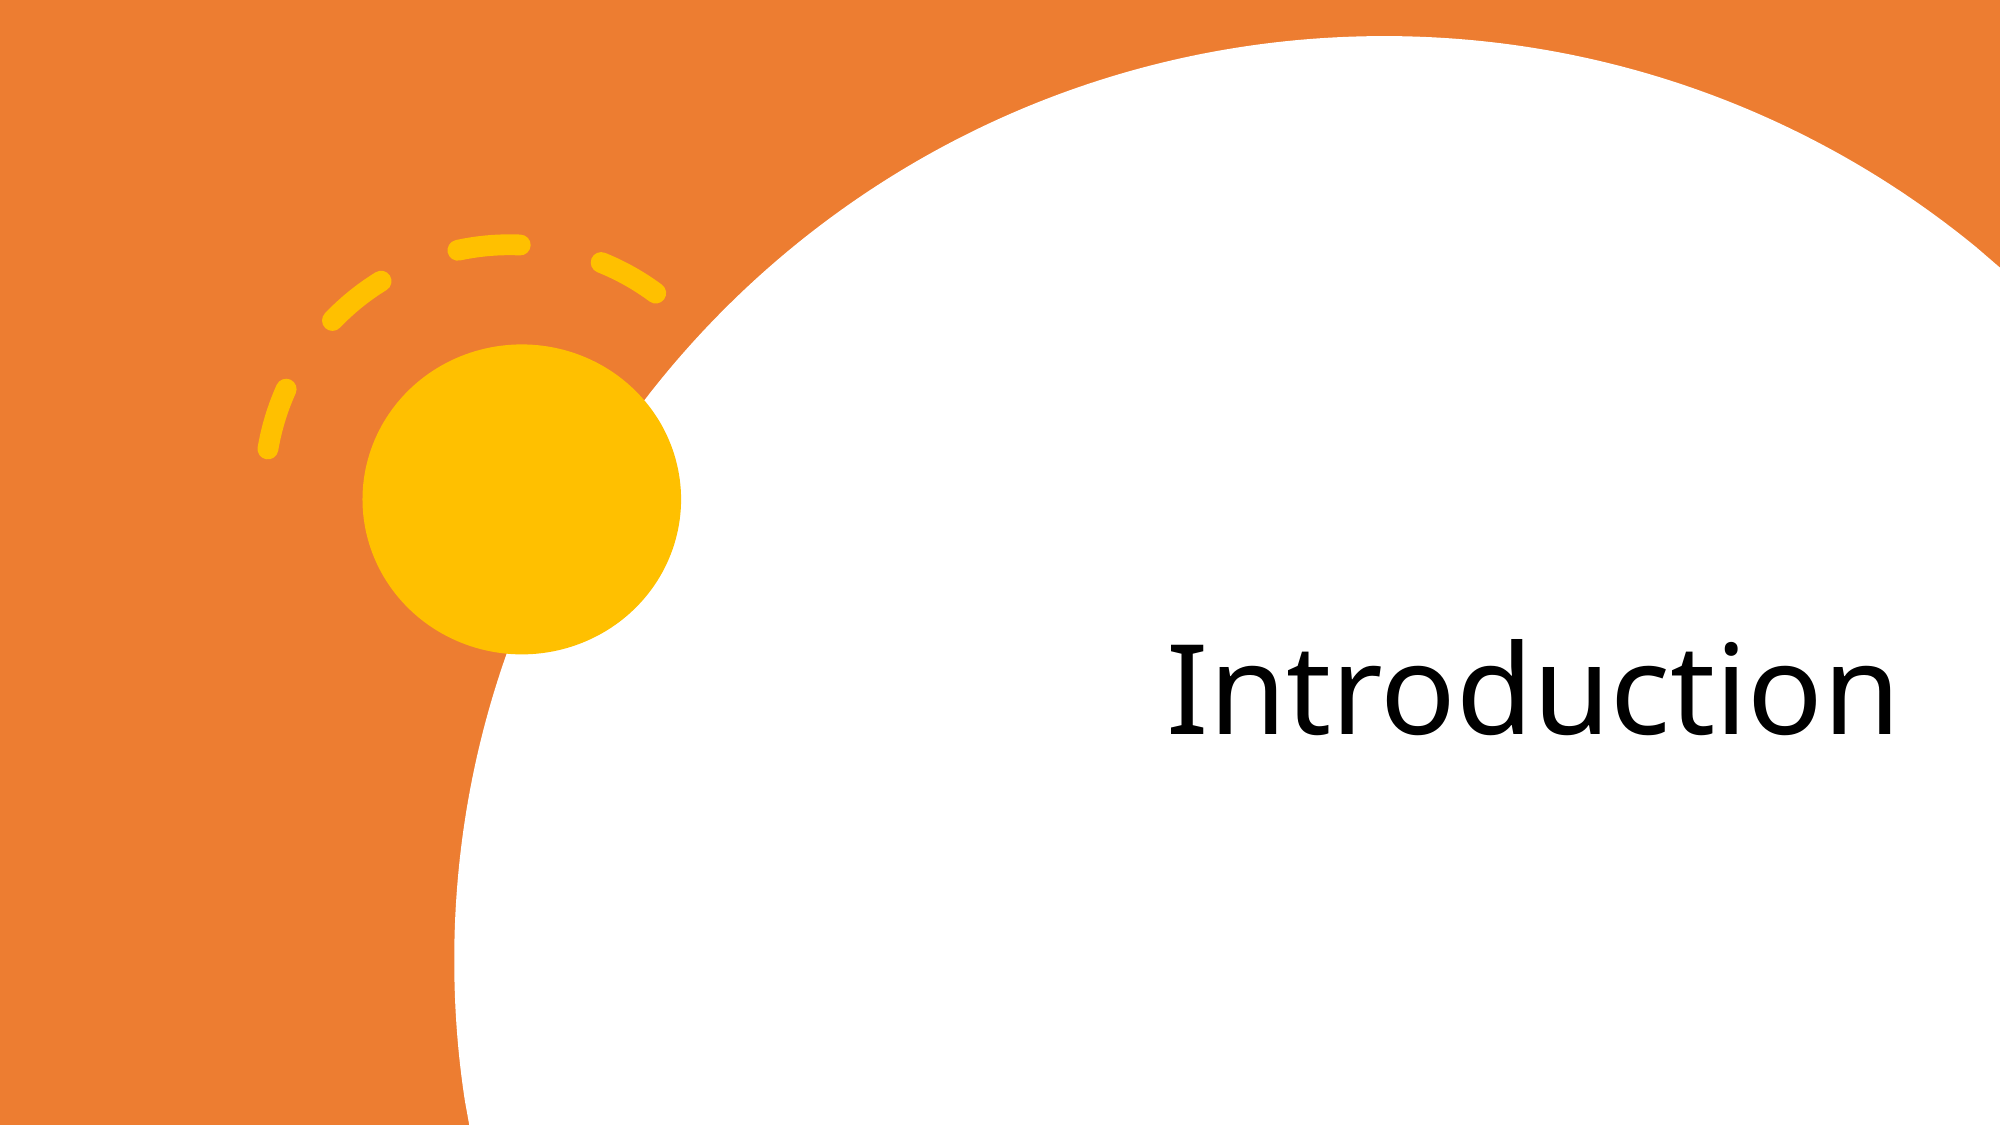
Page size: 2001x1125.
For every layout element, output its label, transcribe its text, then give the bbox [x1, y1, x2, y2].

text_box [361, 373, 662, 656]
title Introduction [662, 318, 1917, 770]
text_box [0, 0, 2000, 1125]
text_box [453, 35, 2000, 1125]
text_box [267, 244, 676, 490]
